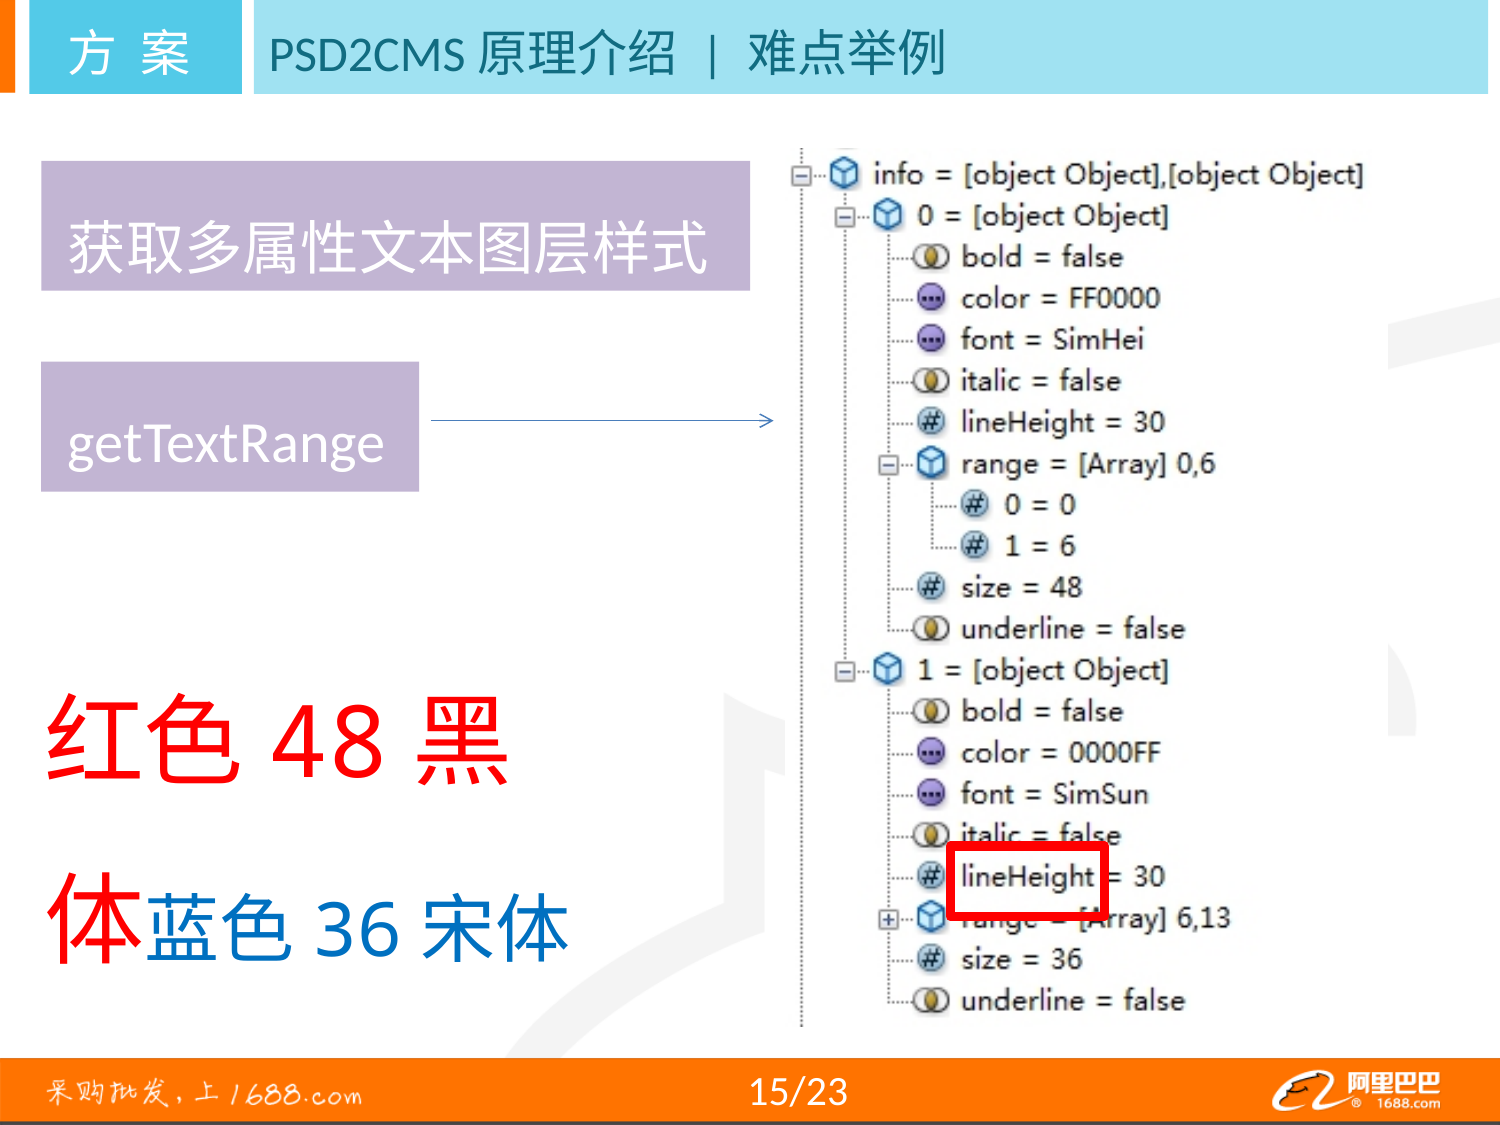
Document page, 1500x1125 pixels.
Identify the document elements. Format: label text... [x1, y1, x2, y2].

text_box getTextRange [53, 361, 750, 482]
text_box PSD2CMS原理介绍 | 难点举例 [253, 0, 1500, 89]
text_box [252, 0, 1490, 96]
picture [0, 0, 1500, 1125]
text_box [39, 159, 752, 293]
text_box 红色48黑体蓝色36宋体 [29, 609, 603, 985]
text_box 获取多属性文本图层样式 [53, 168, 750, 289]
text_box [39, 360, 421, 494]
text_box [27, 0, 244, 96]
text_box 方 案 [53, 0, 207, 89]
footer 15/23 [679, 1070, 917, 1108]
